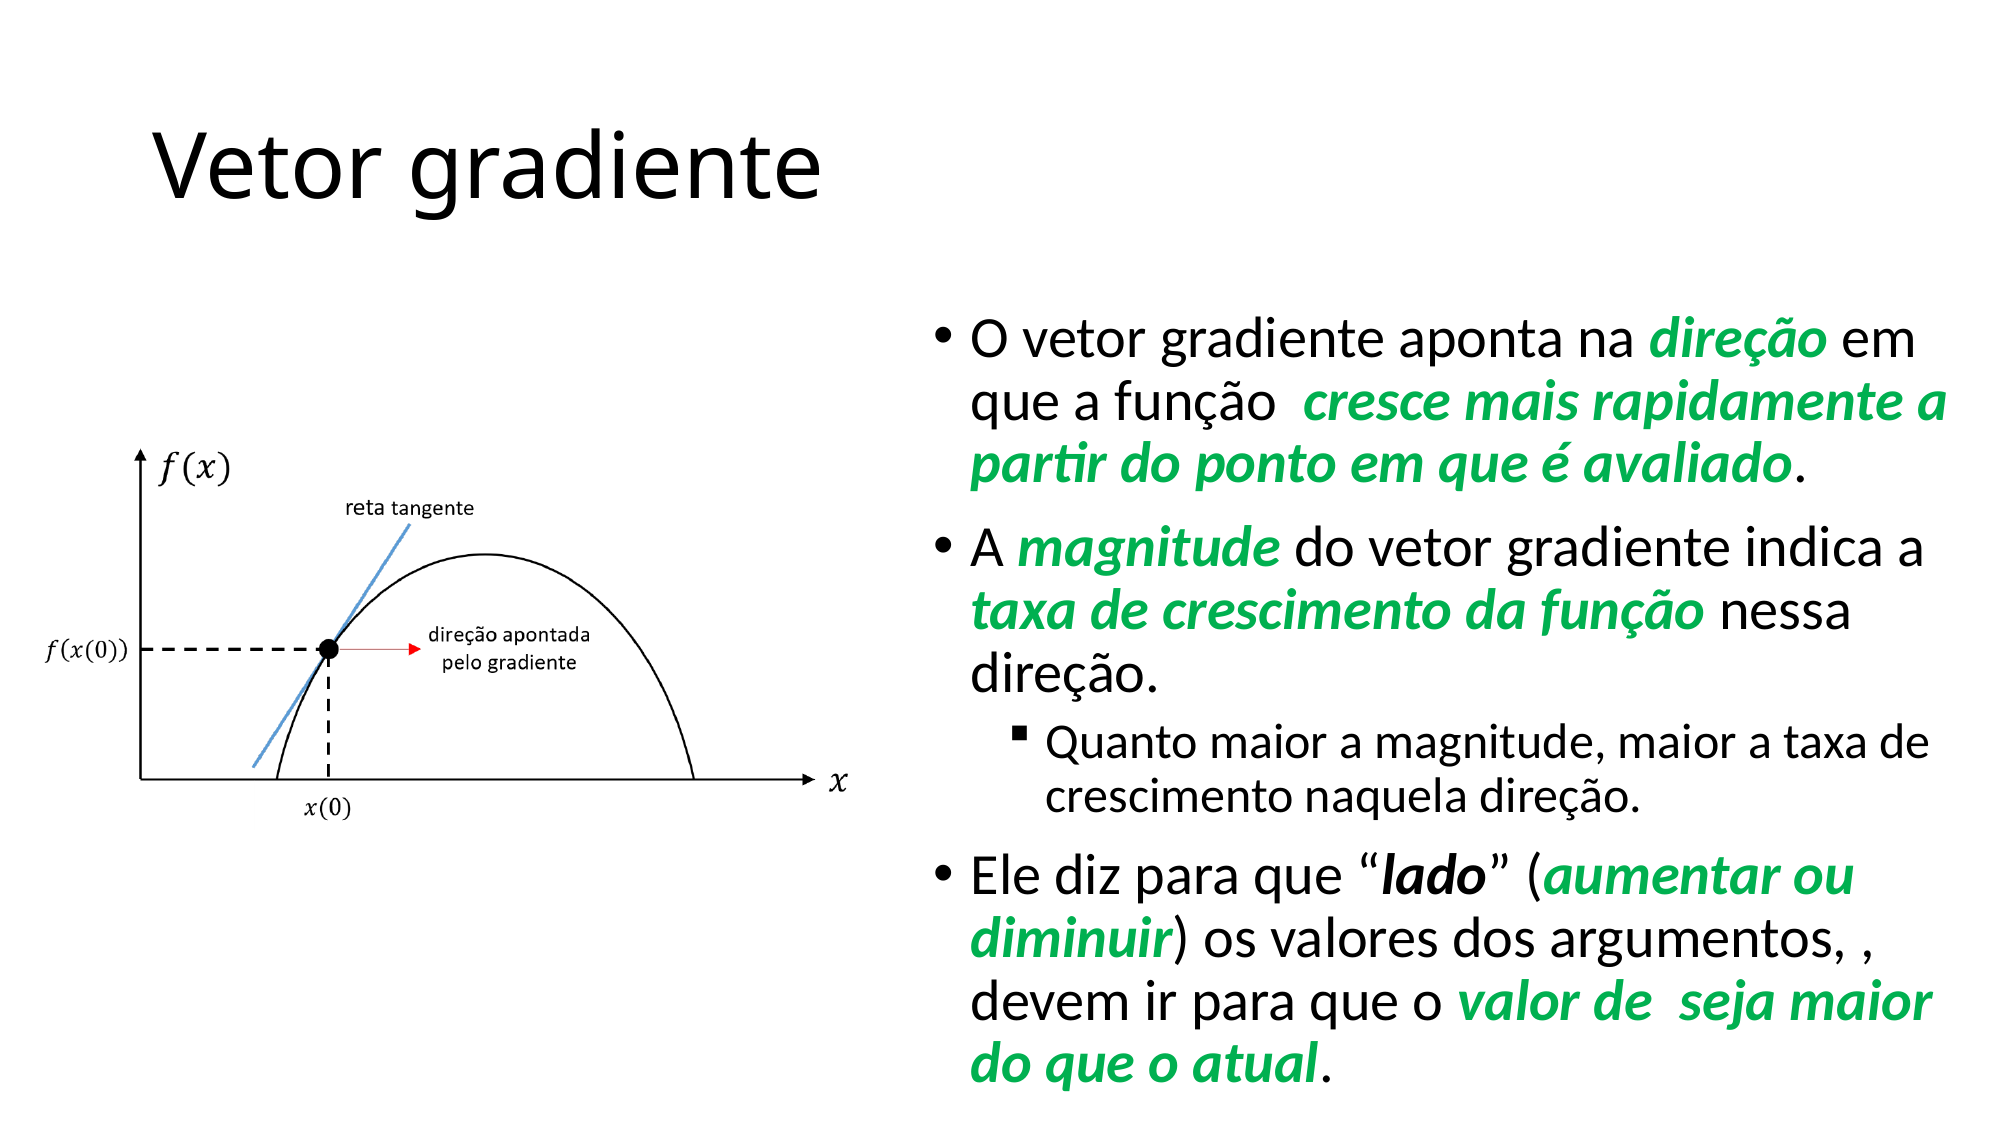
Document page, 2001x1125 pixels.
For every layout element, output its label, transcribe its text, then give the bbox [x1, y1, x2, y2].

title Vetor gradiente [137, 59, 1863, 278]
picture [26, 435, 855, 830]
